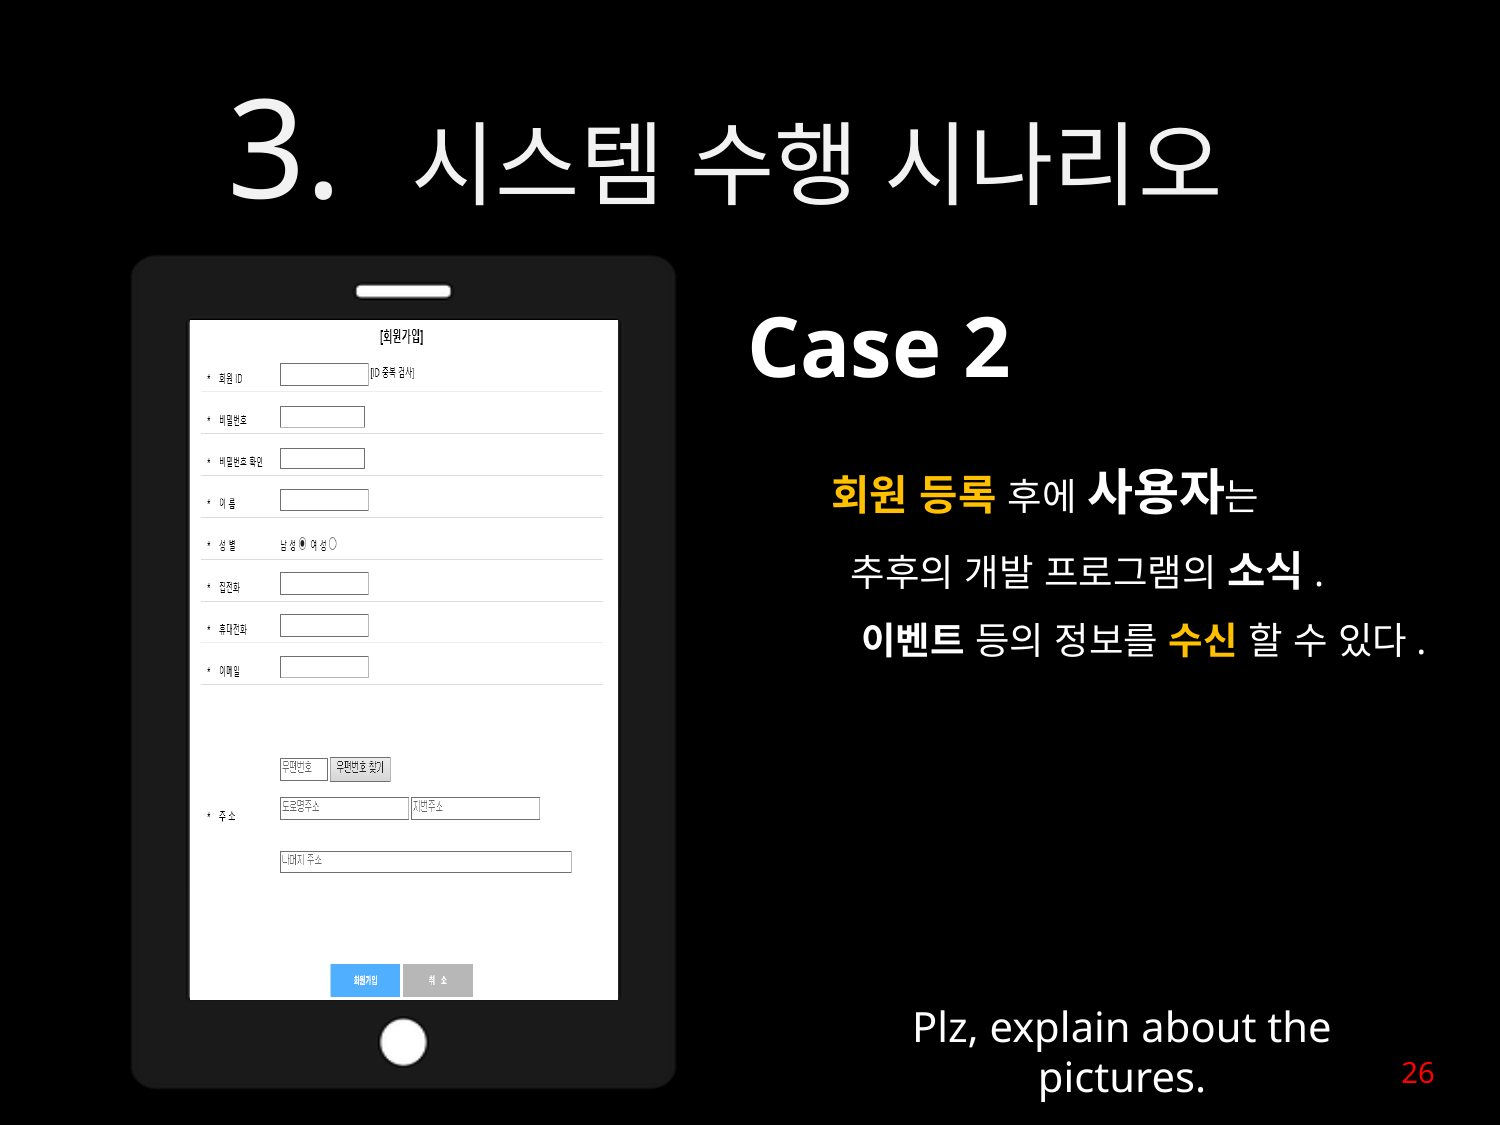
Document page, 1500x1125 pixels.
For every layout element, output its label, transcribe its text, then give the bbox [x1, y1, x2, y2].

slide_number 26 [1176, 1024, 1426, 1046]
picture [0, 10, 1172, 1125]
text_box 26 [1176, 1046, 1450, 1125]
text_box Plz, explain about the pictures. [1176, 992, 1400, 1024]
text_box 회원 등록 후에 사용자는 추후의 개발 프로그램의 소식. 이벤트 등의 정보를 수신 할 수 있다. [1176, 422, 1442, 670]
text_box 3. 시스템 수행 시나리오 [1176, 53, 1239, 234]
